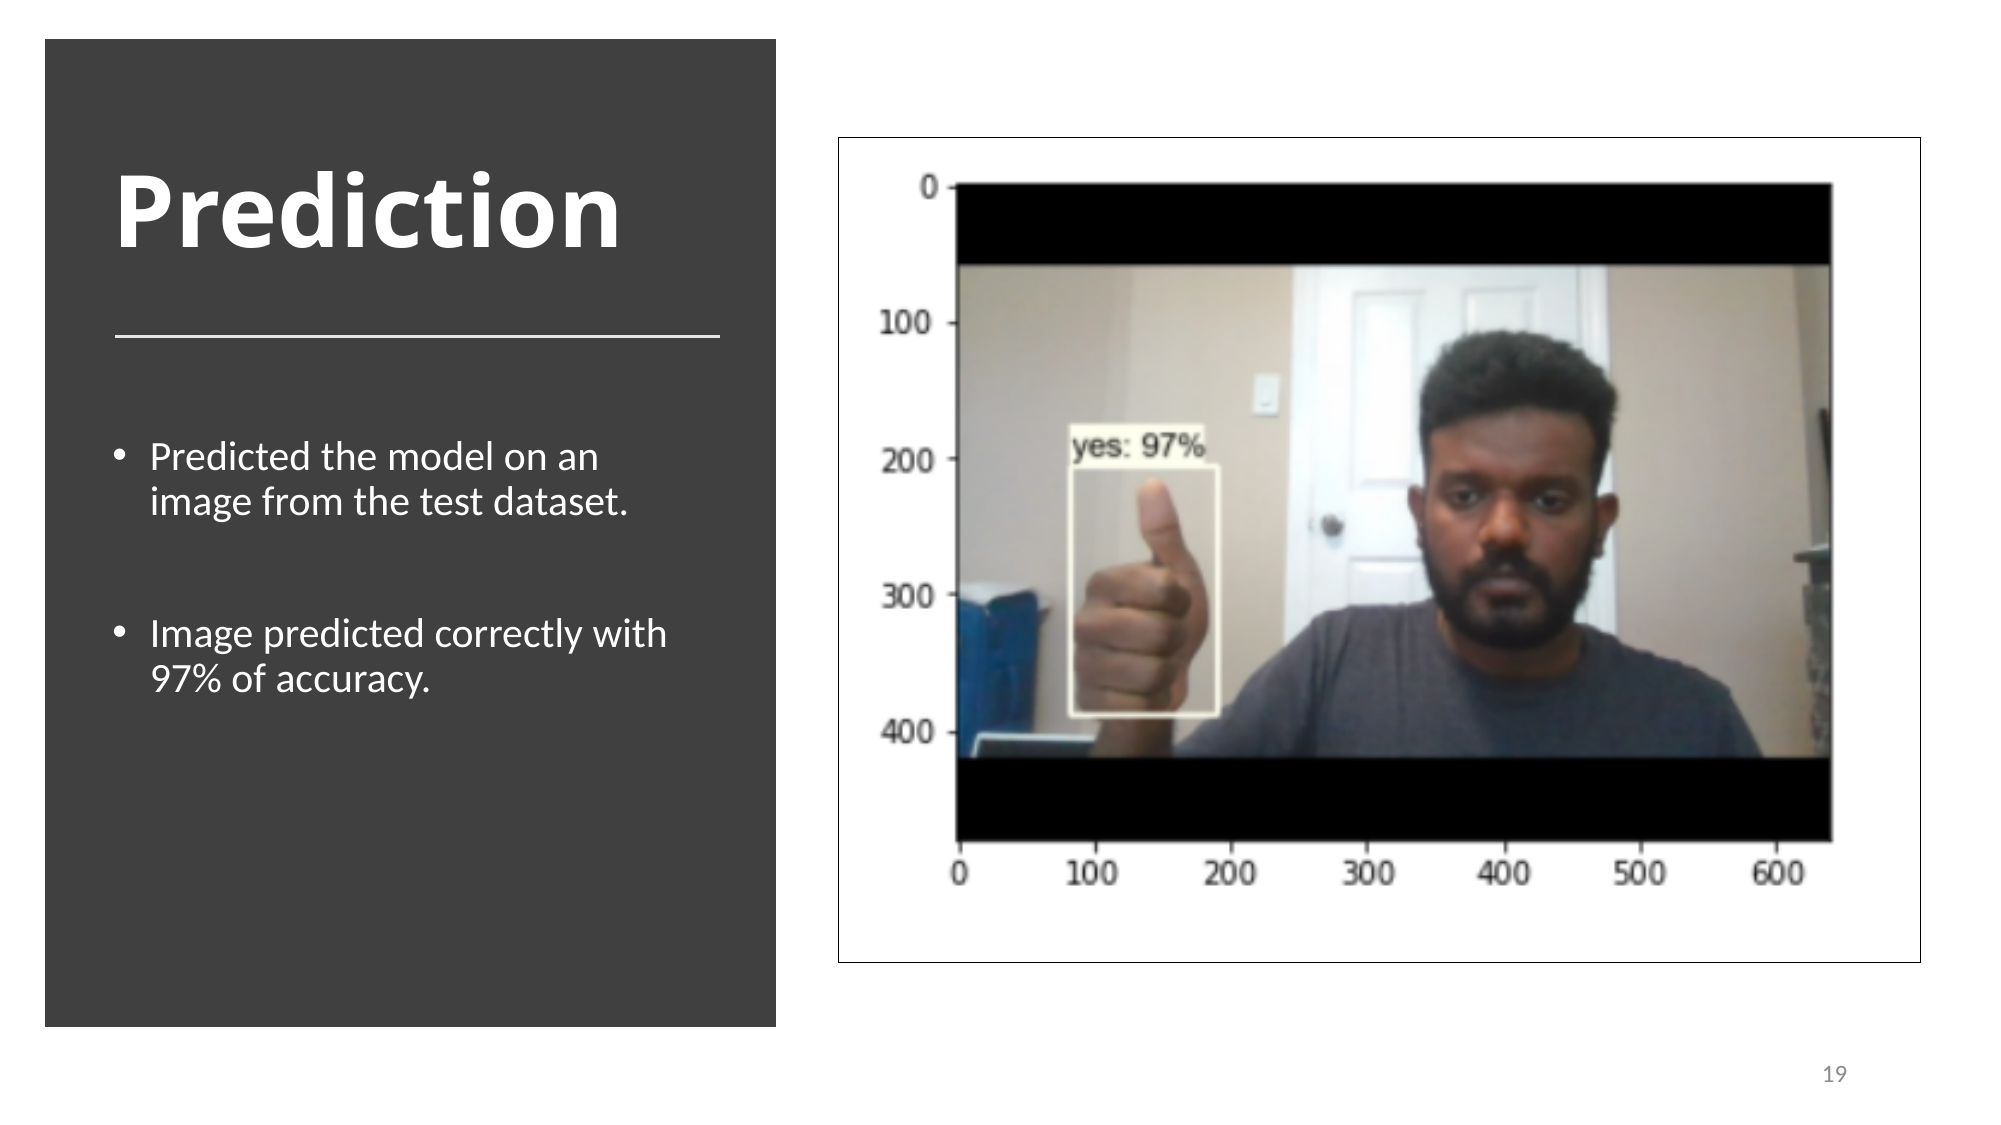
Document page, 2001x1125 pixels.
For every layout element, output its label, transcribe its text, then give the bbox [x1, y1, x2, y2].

picture [838, 137, 1921, 963]
title Prediction [97, 105, 725, 326]
slide_number 19 [1412, 1042, 1863, 1103]
text_box [54, 49, 767, 1018]
list Predicted the model on an image from the test dataset. Image predicted correctly with 97% of accuracy. [97, 426, 725, 967]
